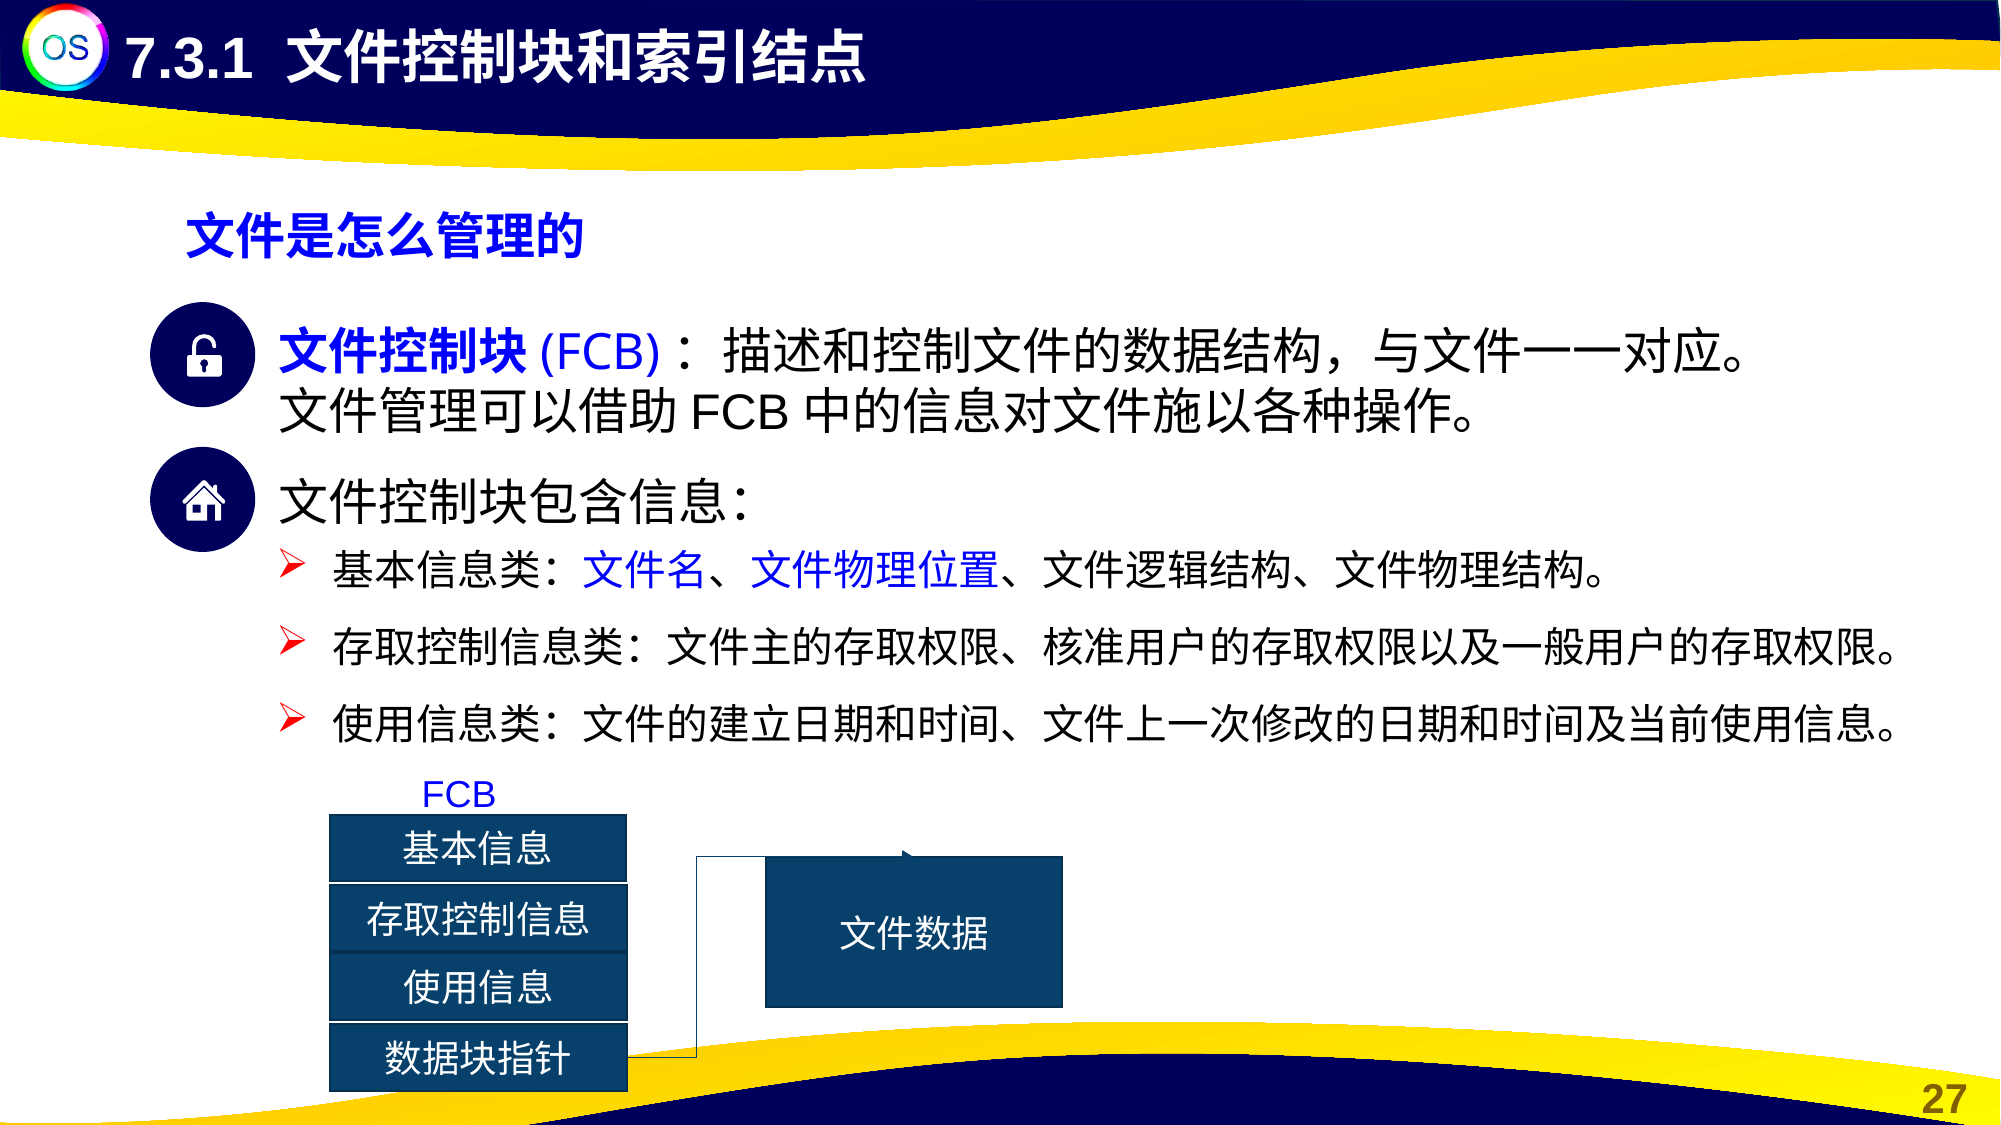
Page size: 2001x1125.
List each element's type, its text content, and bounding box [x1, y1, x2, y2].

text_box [626, 857, 915, 1058]
text_box [150, 446, 256, 552]
text_box 文件控制块包含信息： [263, 467, 1455, 534]
text_box 文件是怎么管理的 [170, 200, 1362, 269]
text_box 7.3.1 文件控制块和索引结点 [109, 12, 1263, 98]
picture [22, 3, 109, 91]
text_box 存取控制信息 [329, 884, 626, 952]
text_box 使用信息 [329, 952, 626, 1021]
text_box 基本信息 [329, 814, 627, 882]
text_box [187, 334, 222, 377]
text_box FCB [406, 762, 512, 822]
text_box 数据块指针 [329, 1023, 628, 1092]
text_box 文件数据 [914, 856, 1063, 1008]
text_box 文件控制块(FCB)：描述和控制文件的数据结构，与文件一一对应。 文件管理可以借助FCB中的信息对文件施以各种操作。 [263, 346, 1757, 413]
text_box [182, 480, 226, 521]
text_box 基本信息类：文件名、文件物理位置、文件逻辑结构、文件物理结构。 存取控制信息类：文件主的存取权限、核准用户的存取权限以及一般用户的存取权限。 使用信息类：文件的建立日期和时间、文件上一次修改的日期和时间及当前使用信息。 [261, 526, 1911, 1008]
text_box [150, 302, 256, 408]
